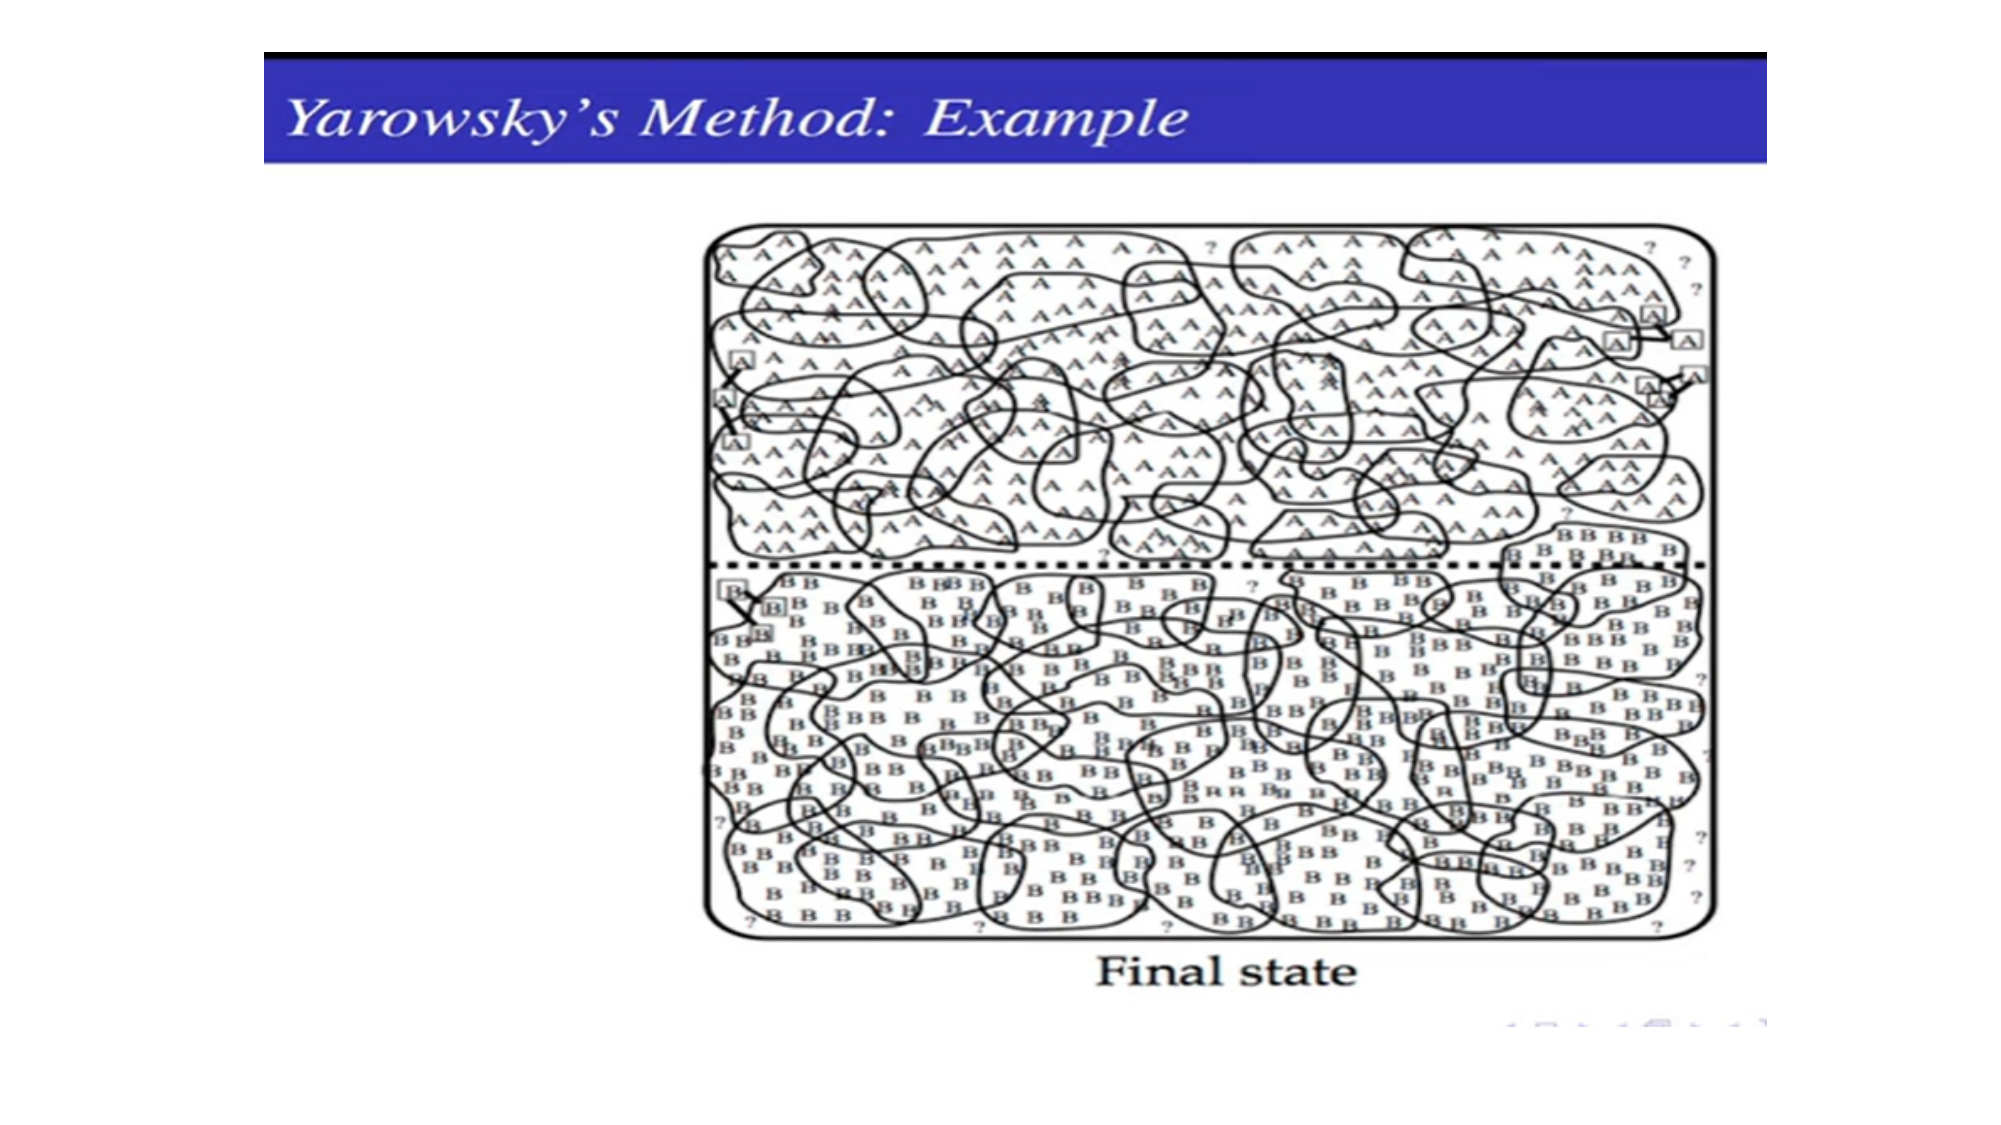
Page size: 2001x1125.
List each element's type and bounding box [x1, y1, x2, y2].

picture [264, 51, 1767, 1027]
